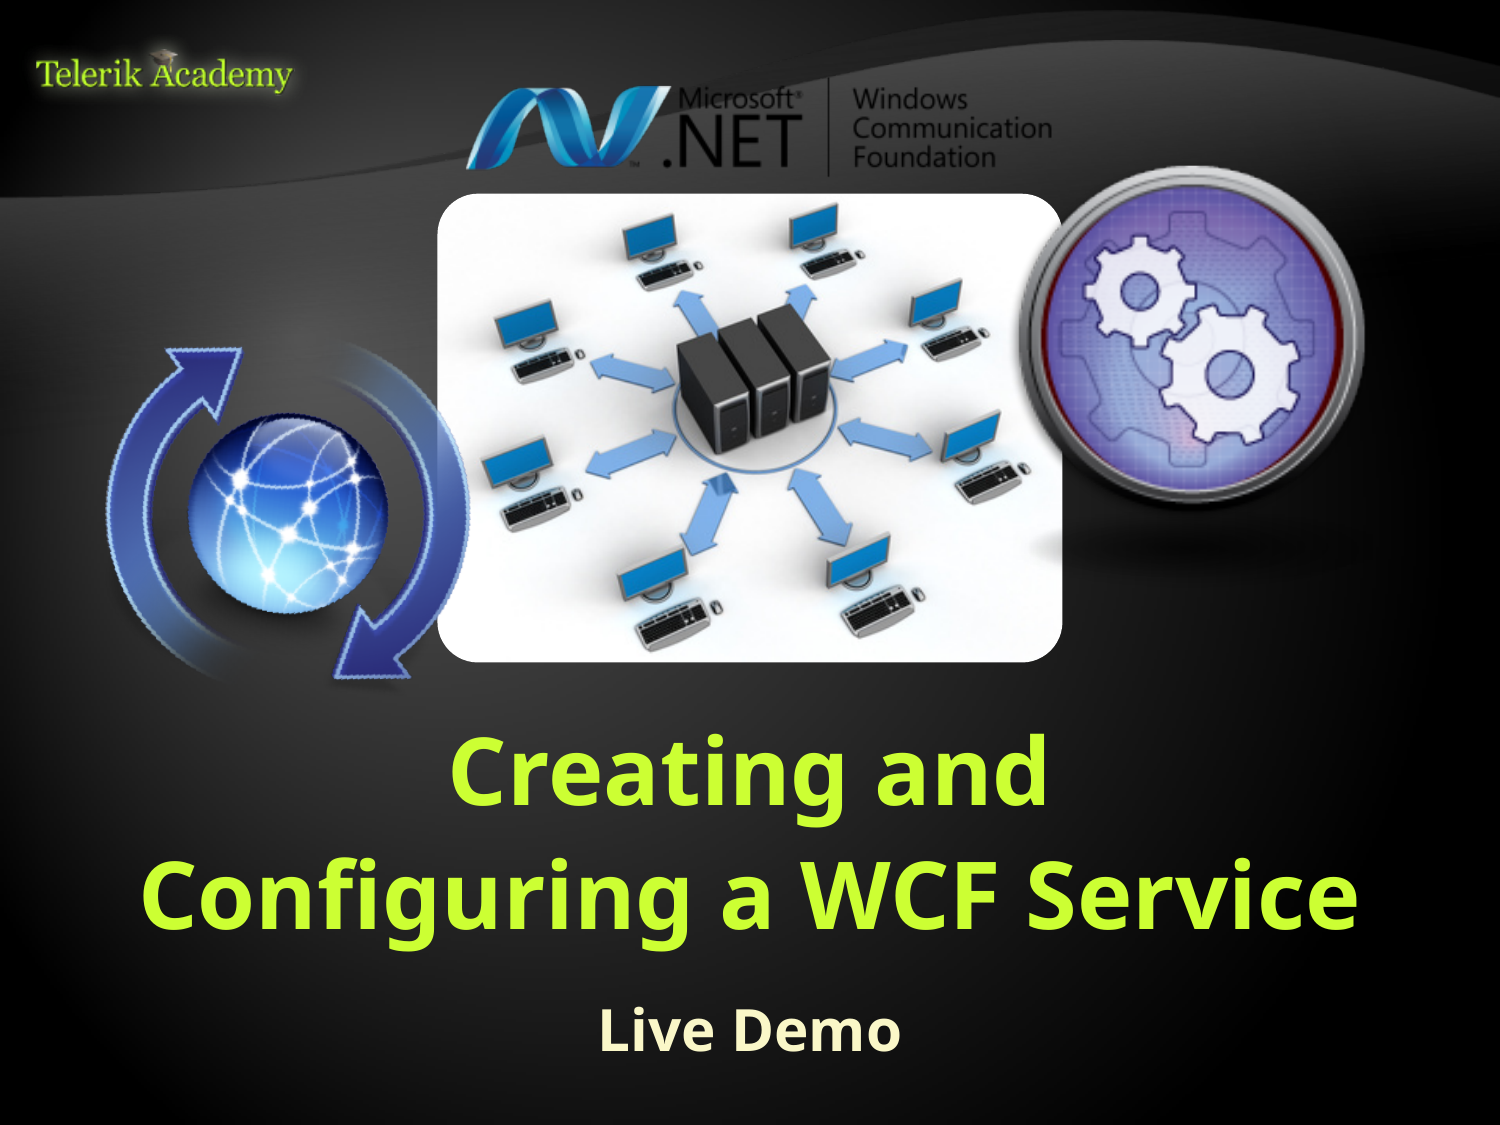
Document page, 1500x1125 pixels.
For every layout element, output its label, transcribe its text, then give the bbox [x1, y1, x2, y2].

title Creating and Configuring a WCF Service [99, 699, 1400, 950]
subtitle Live Demo [75, 981, 1425, 1075]
picture [0, 0, 1500, 1125]
